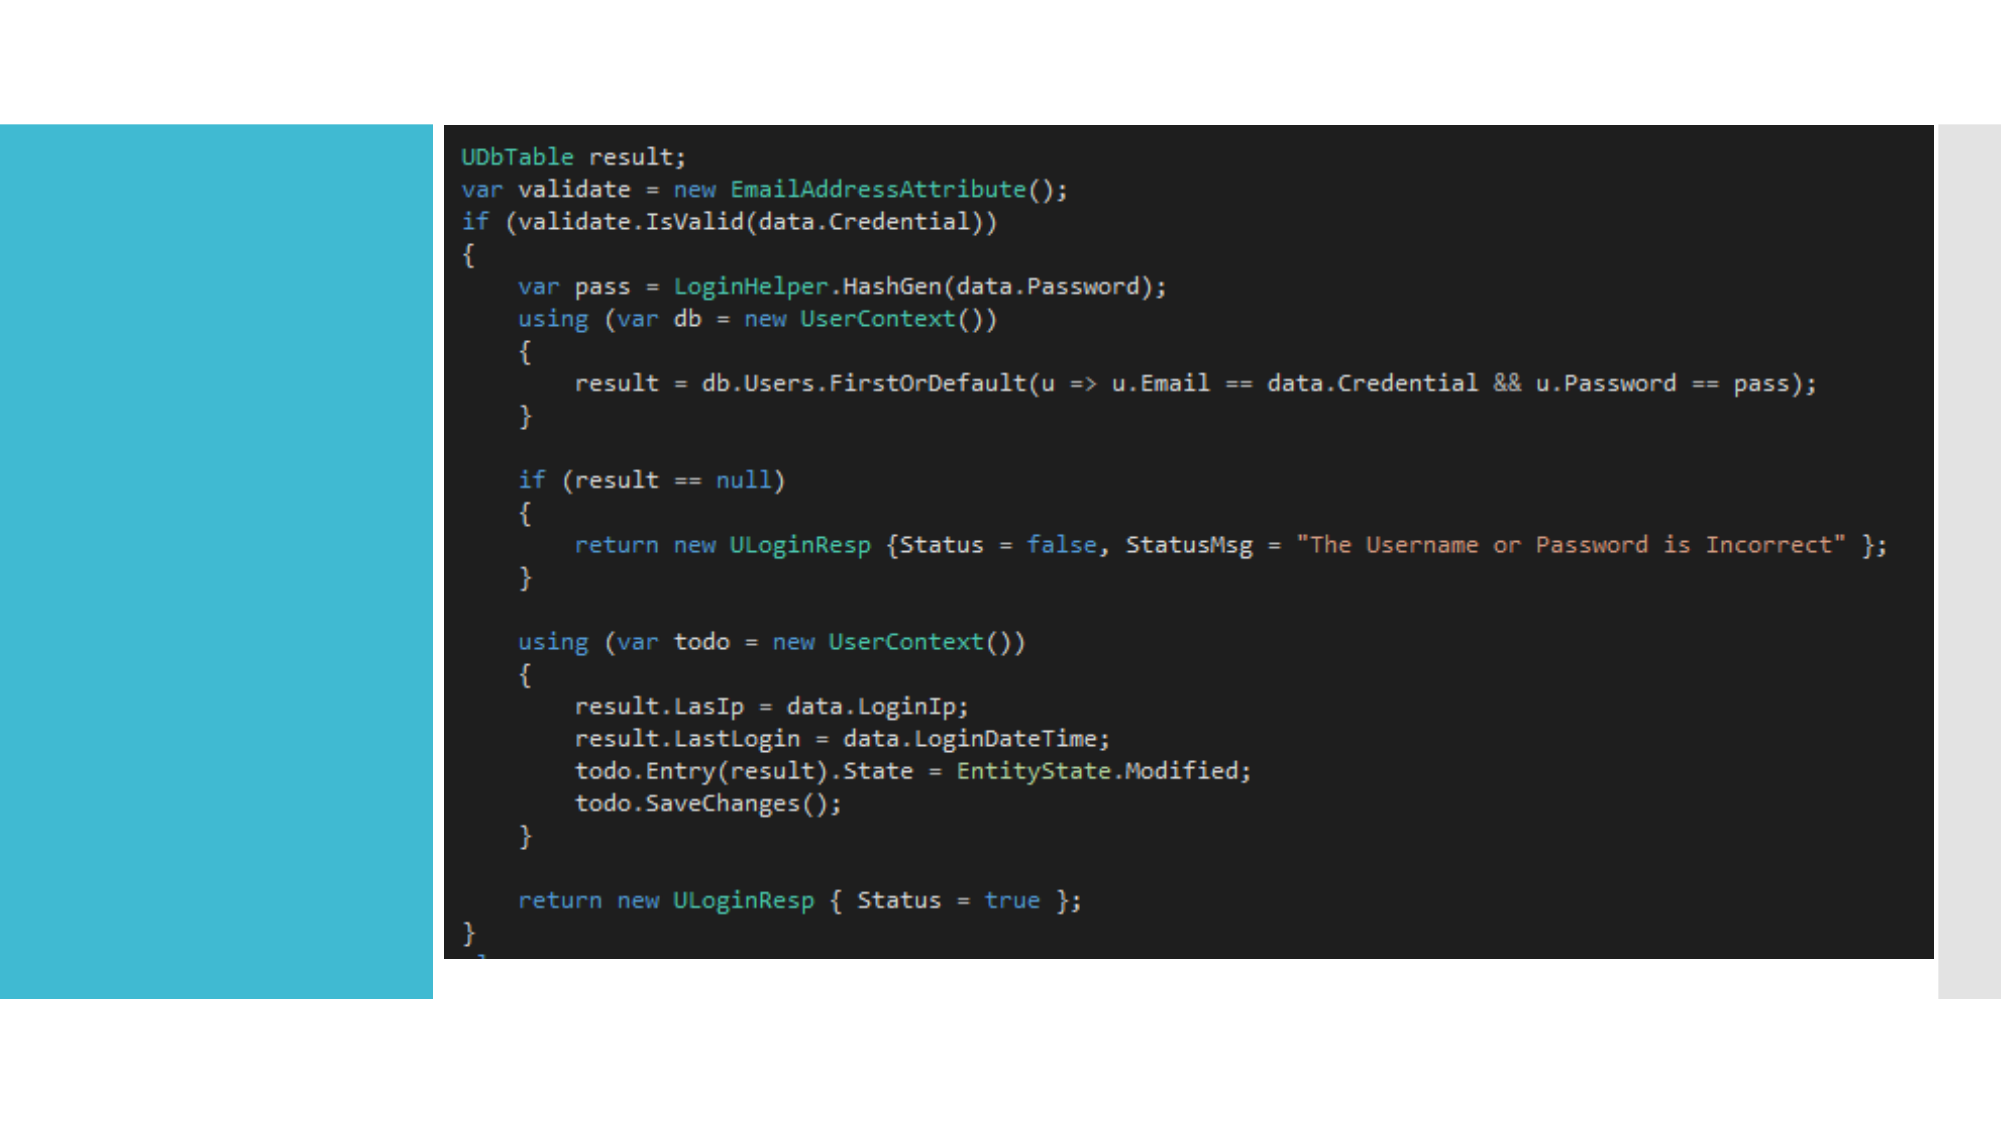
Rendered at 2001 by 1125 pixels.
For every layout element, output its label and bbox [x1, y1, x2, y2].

list [444, 125, 1934, 959]
